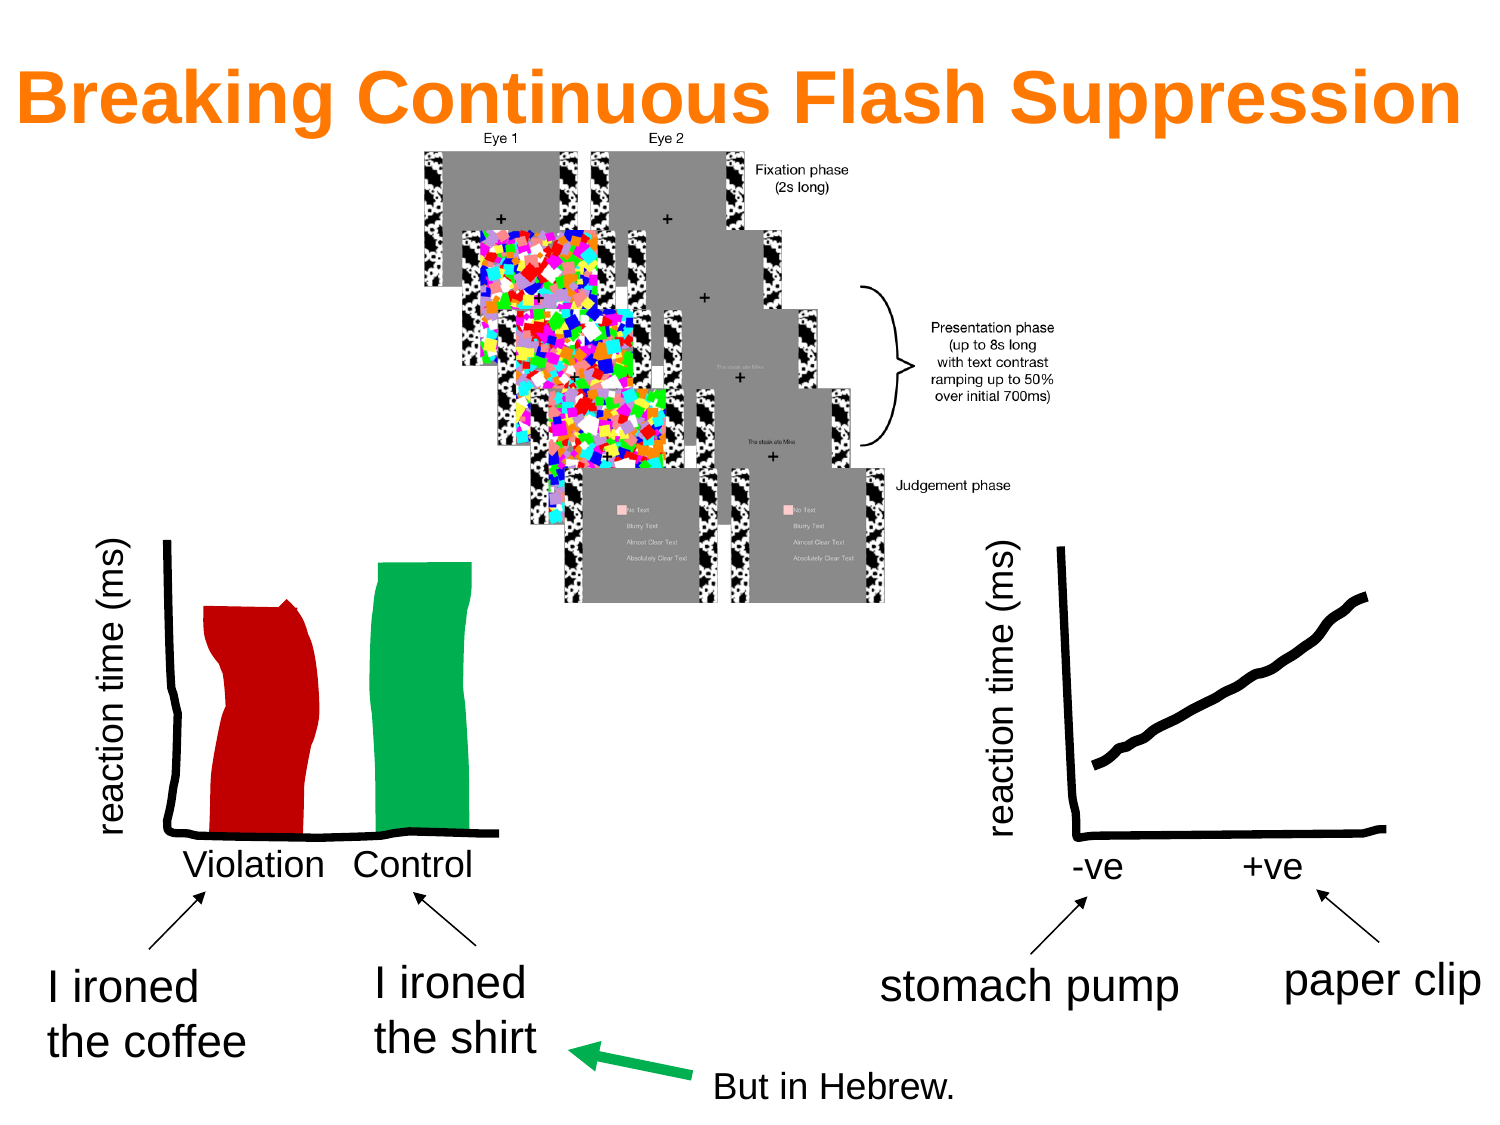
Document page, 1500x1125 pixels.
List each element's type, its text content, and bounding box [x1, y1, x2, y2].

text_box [567, 1049, 693, 1076]
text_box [1315, 889, 1380, 943]
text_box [148, 902, 206, 950]
picture [424, 131, 1054, 604]
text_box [967, 521, 1320, 896]
text_box [1324, 596, 1368, 628]
title Breaking Continuous Flash Suppression [0, 0, 1500, 188]
text_box But in Hebrew. [698, 1054, 972, 1114]
text_box I ironed the shirt [359, 945, 593, 1071]
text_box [412, 902, 477, 947]
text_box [1030, 896, 1088, 955]
text_box stomach pump [865, 947, 1230, 1018]
text_box paper clip [1268, 942, 1500, 1013]
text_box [77, 519, 500, 894]
text_box I ironed the coffee [32, 949, 266, 1074]
text_box [1324, 775, 1387, 834]
